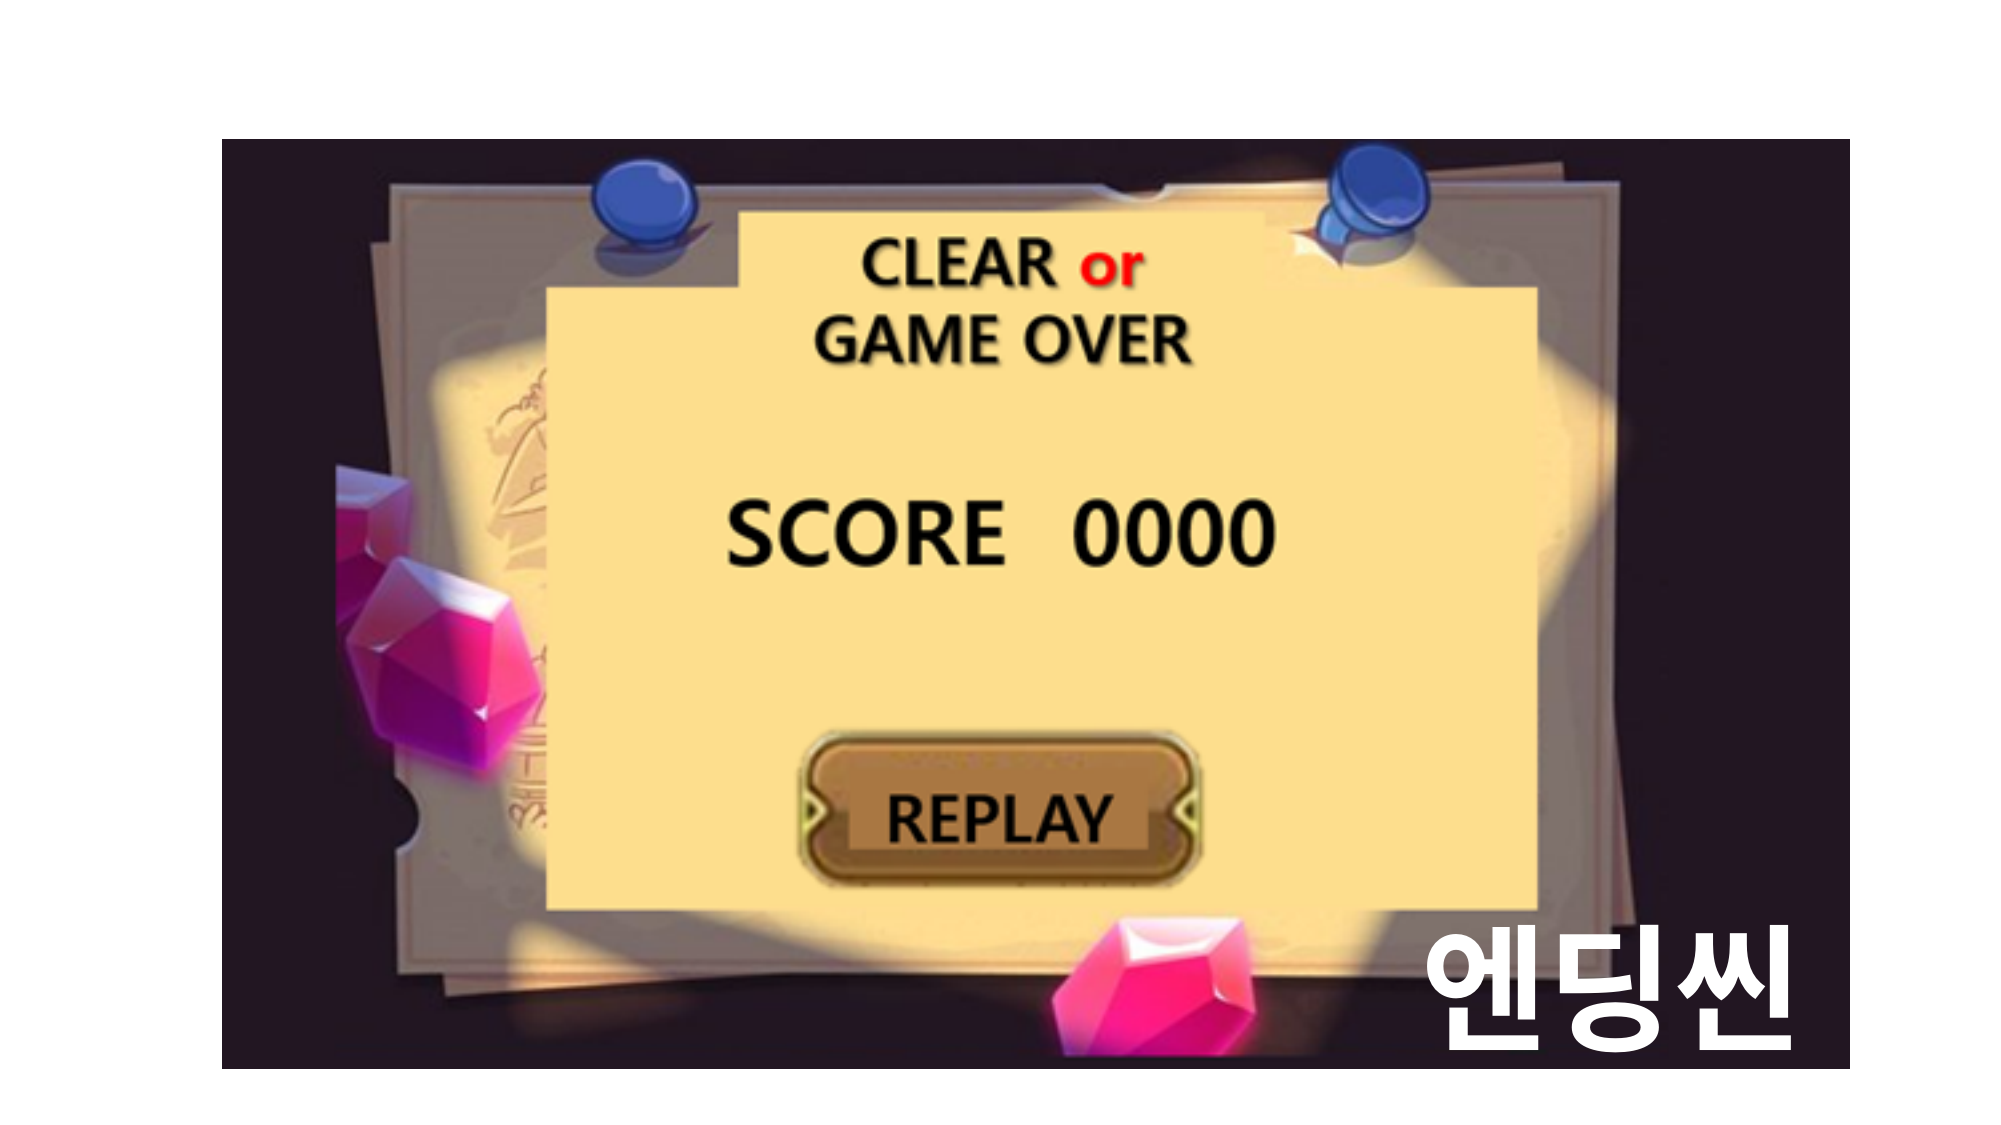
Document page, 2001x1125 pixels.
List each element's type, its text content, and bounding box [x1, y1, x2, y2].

picture [222, 139, 1850, 1069]
text_box 엔딩씬 [1406, 895, 1929, 1075]
